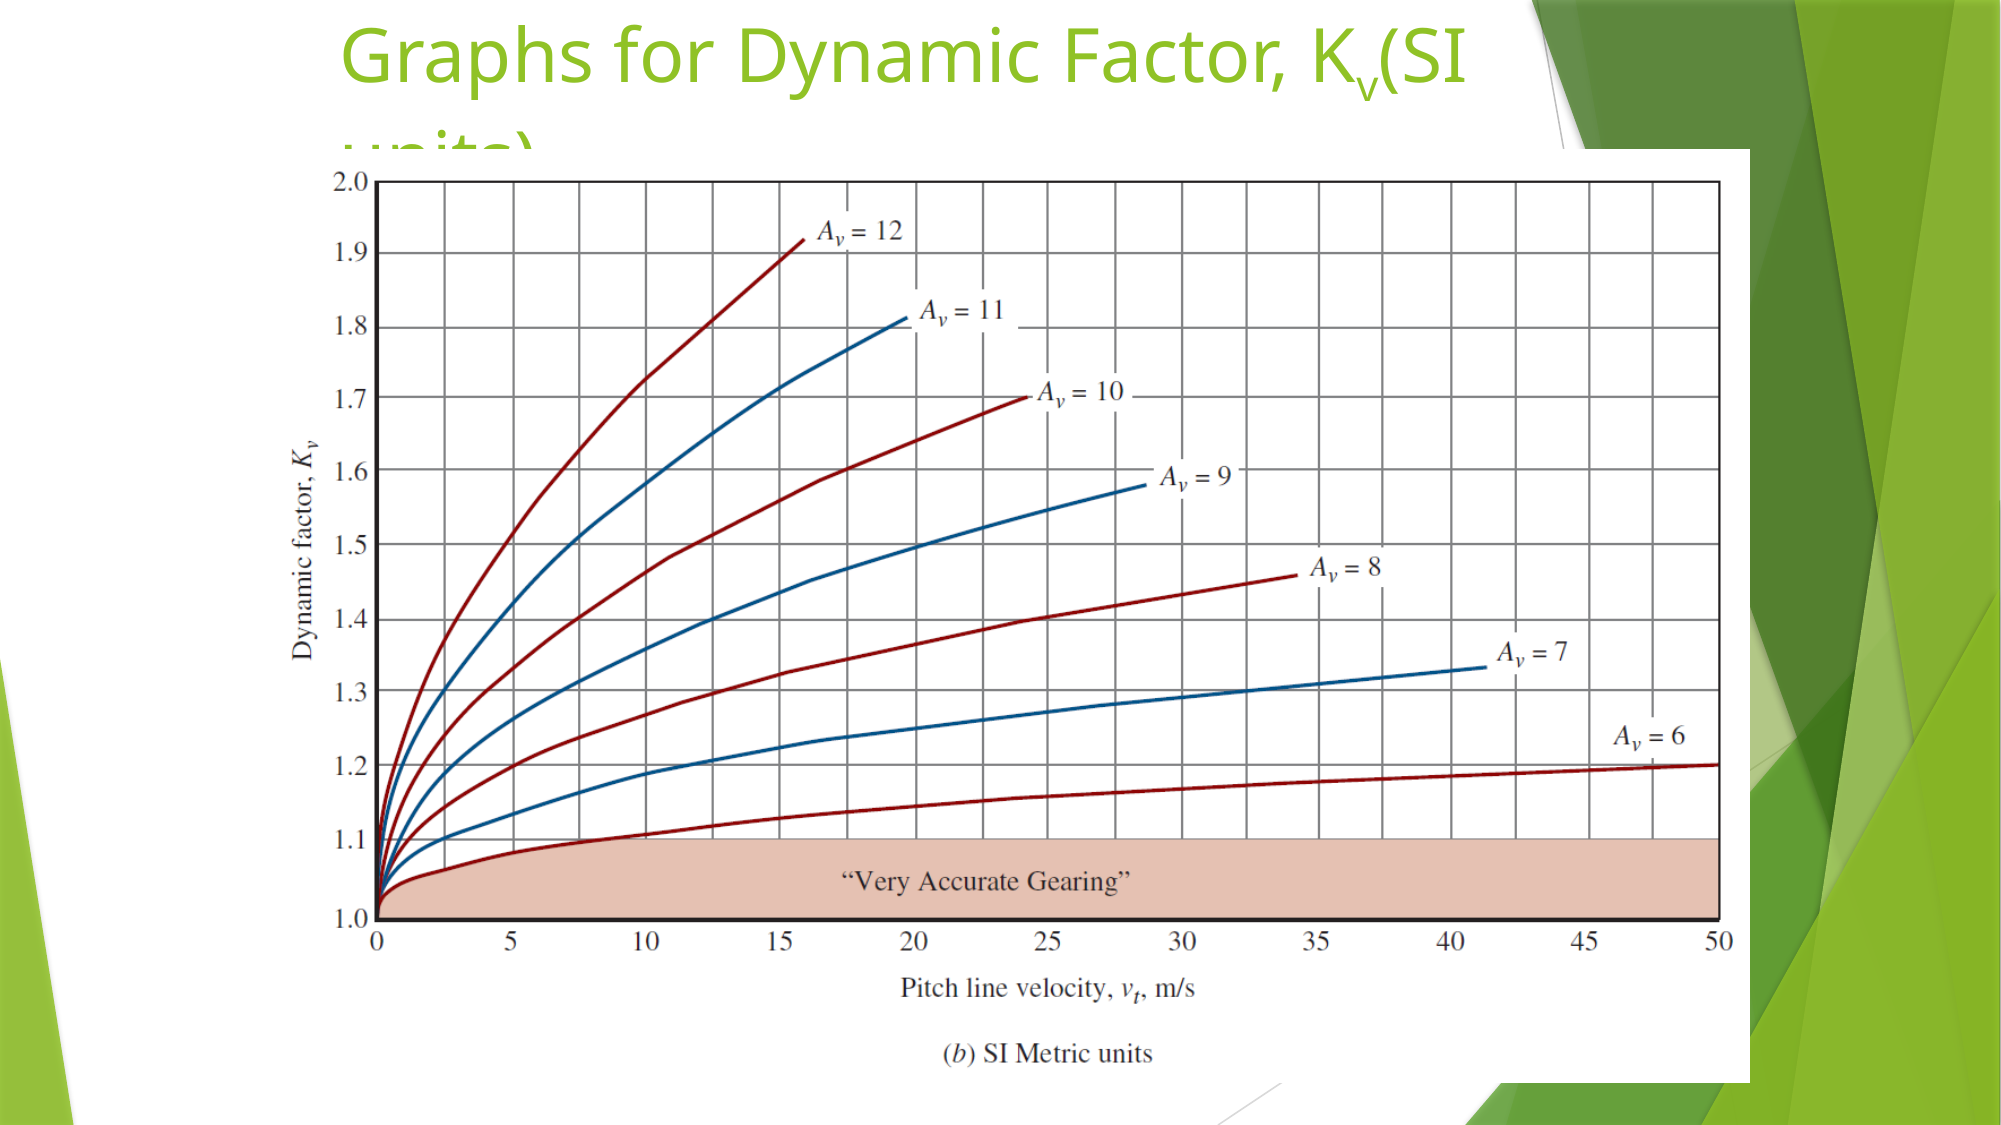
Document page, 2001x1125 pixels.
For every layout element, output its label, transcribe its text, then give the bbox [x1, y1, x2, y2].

picture [249, 149, 1751, 1084]
title Graphs for Dynamic Factor, Kv(SI units) [324, 0, 1675, 148]
